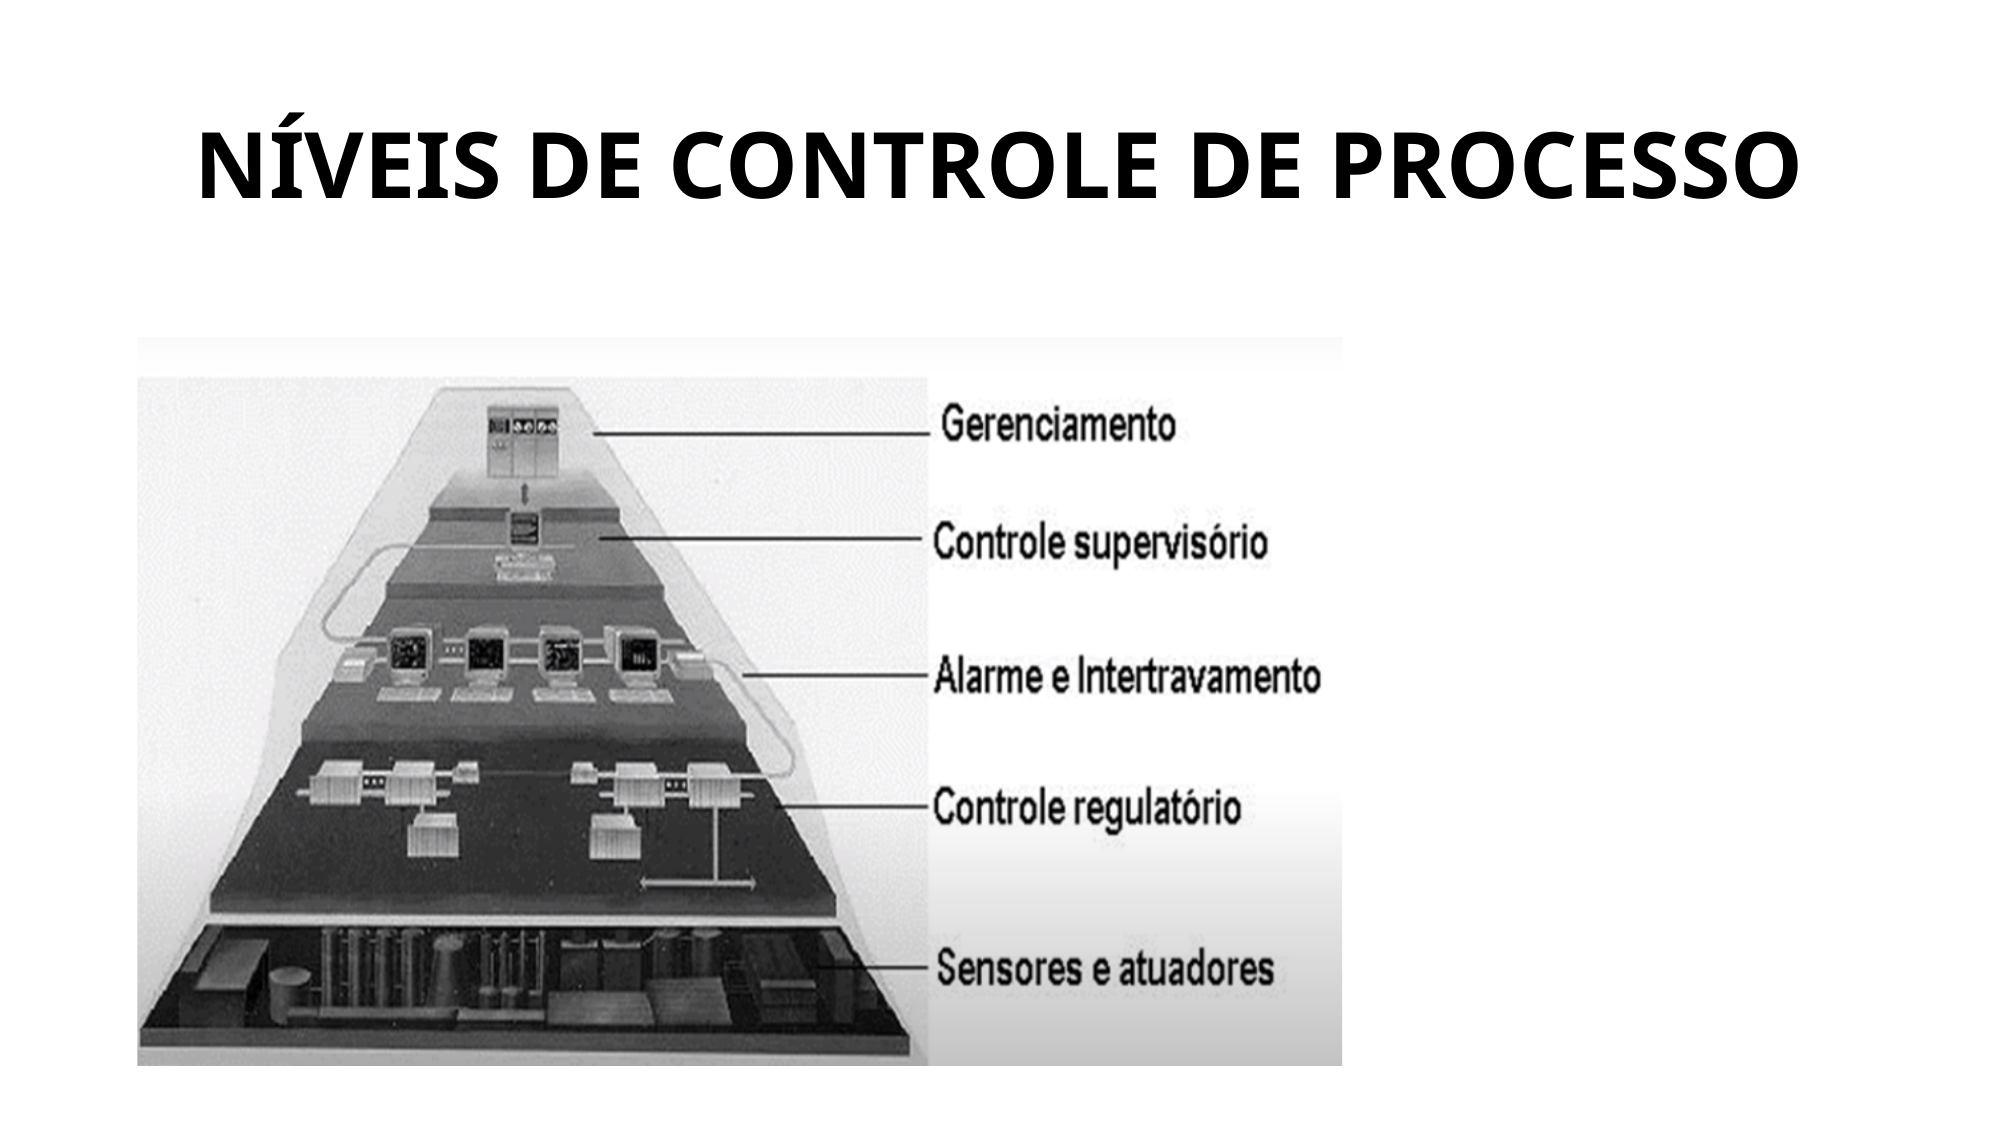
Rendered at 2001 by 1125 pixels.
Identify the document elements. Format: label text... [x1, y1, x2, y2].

picture [137, 337, 1343, 1066]
title NÍVEIS DE CONTROLE DE PROCESSO [137, 59, 1863, 278]
